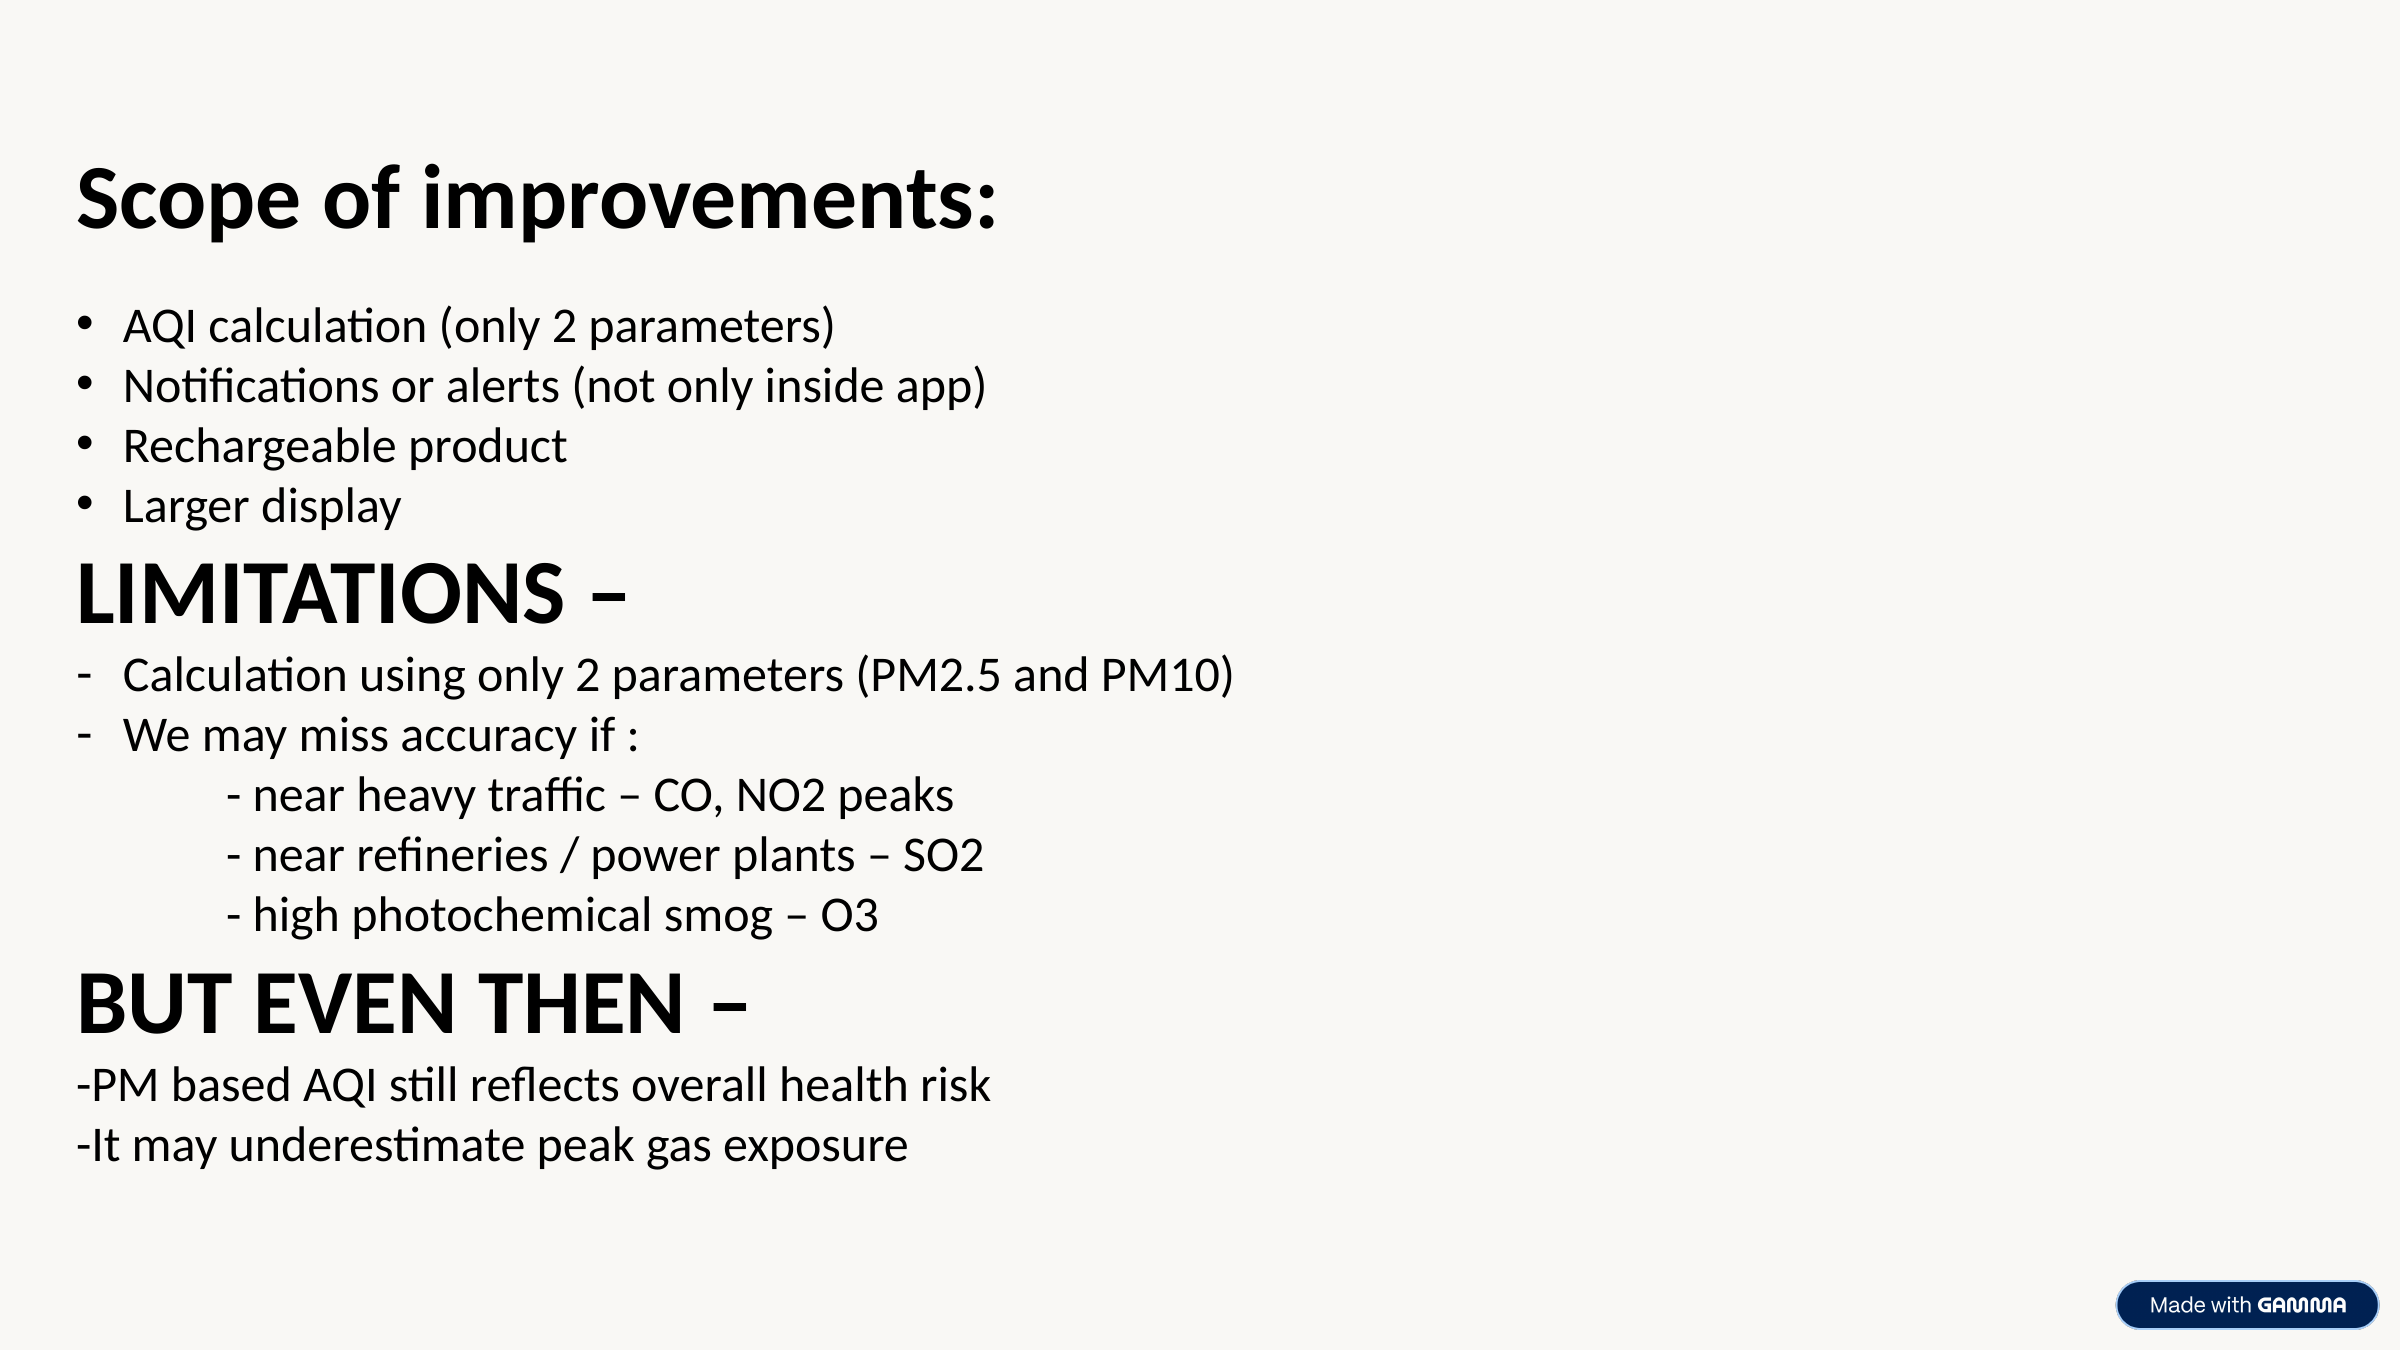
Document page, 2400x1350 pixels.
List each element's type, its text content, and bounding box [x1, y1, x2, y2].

text_box Scope of improvements: AQI calculation (only 2 parameters) Notifications or alerts (not only inside app) Rechargeable product Larger display LIMITATIONS – Calculation using only 2 parameters (PM2.5 and PM10) We may miss accuracy if : - near heavy traffic – CO, NO2 peaks - near refineries / power plants – SO2 - high photochemical smog – O3 BUT EVEN THEN – -PM based AQI still reflects overall health risk -It may underestimate peak gas exposure [61, 129, 2023, 1270]
picture [2106, 1271, 2389, 1339]
